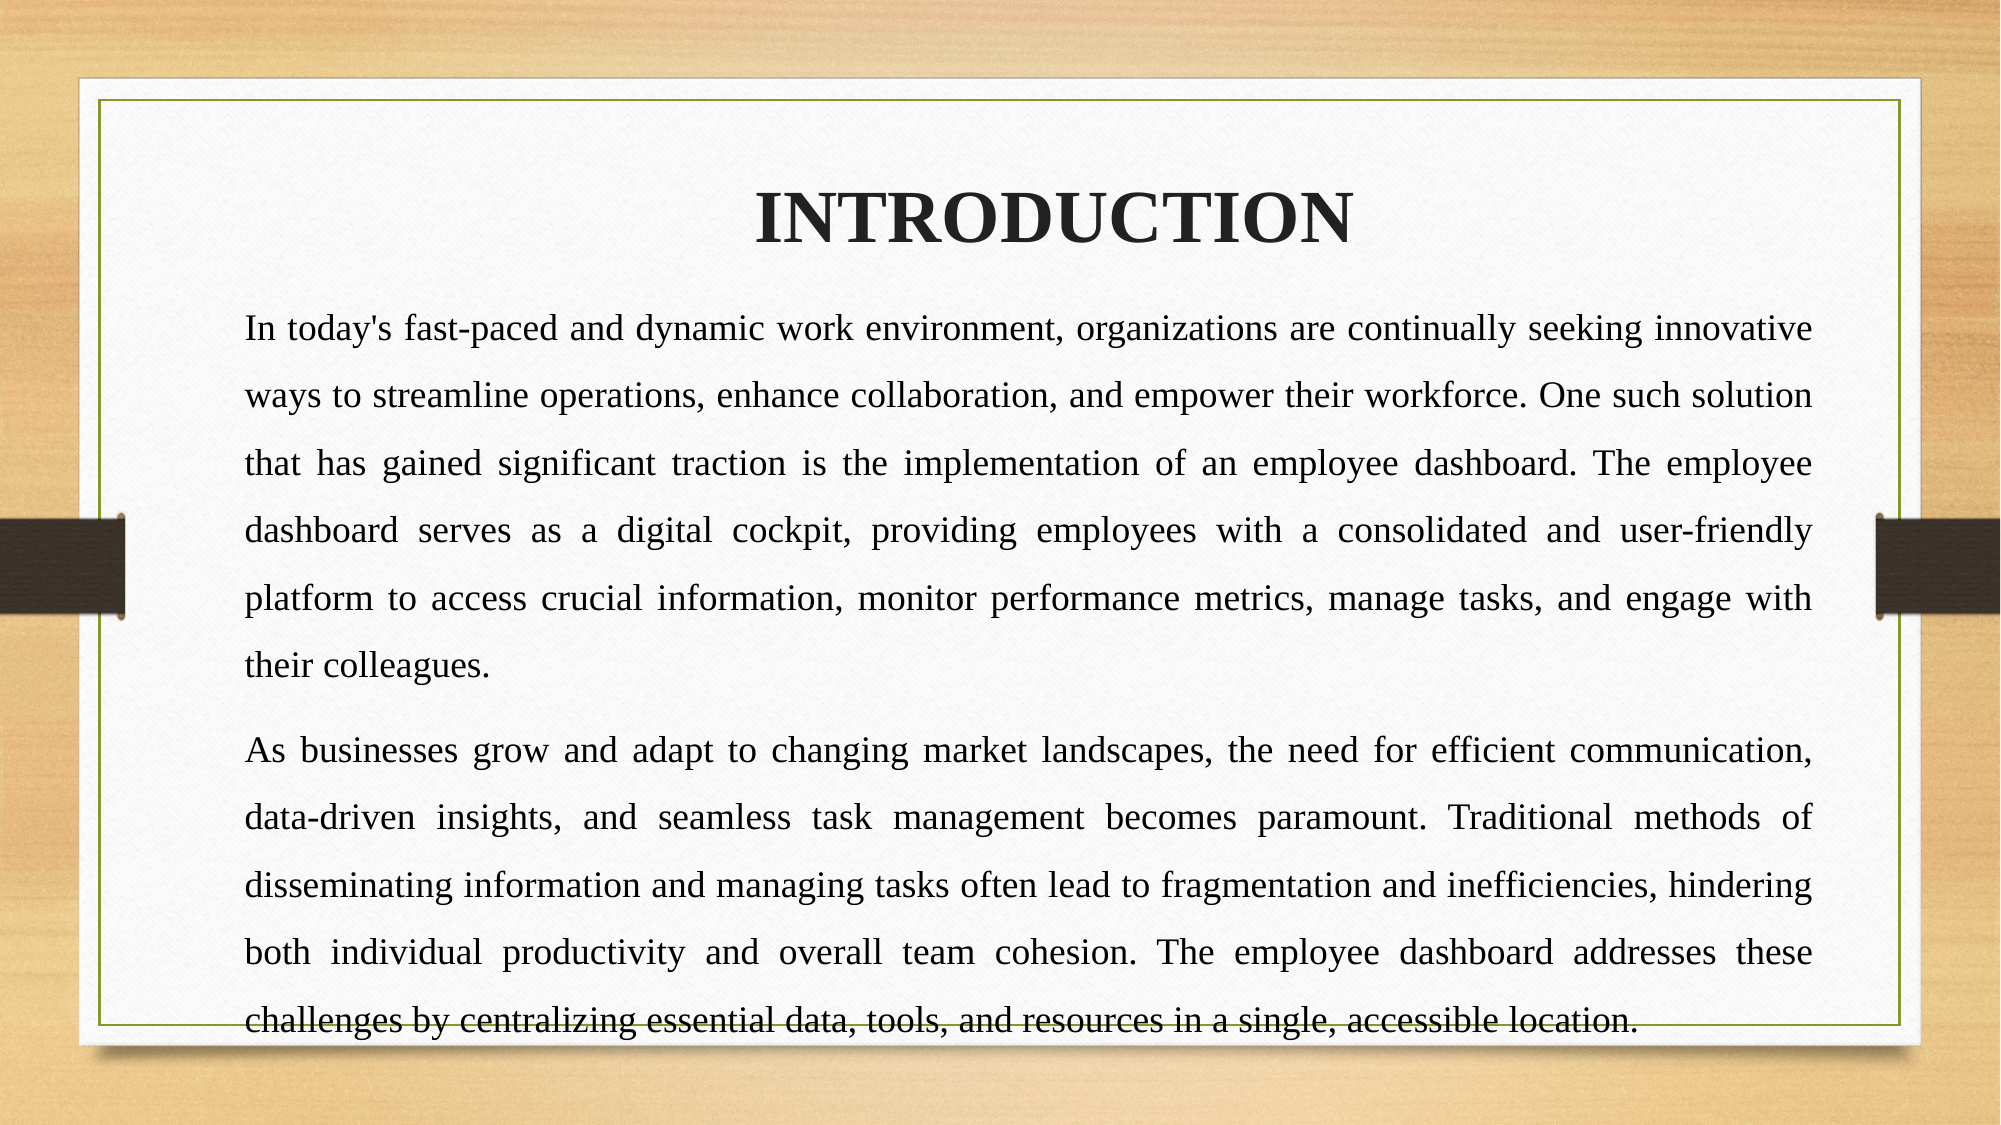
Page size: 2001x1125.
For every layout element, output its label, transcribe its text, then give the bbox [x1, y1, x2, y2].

text_box INTRODUCTION [274, 97, 1685, 250]
picture [0, 0, 2001, 1125]
text_box In today's fast-paced and dynamic work environment, organizations are continually seeking innovative ways to streamline operations, enhance collaboration, and empower their workforce. One such solution that has gained significant traction is the implementation of an employee dashboard. The employee dashboard serves as a digital cockpit, providing employees with a consolidated and user-friendly platform to access crucial information, monitor performance metrics, manage tasks, and engage with their colleagues. As businesses grow and adapt to changing market landscapes, the need for efficient communication, data-driven insights, and seamless task management becomes paramount. Traditional methods of disseminating information and managing tasks often lead to fragmentation and inefficiencies, hindering both individual productivity and overall team cohesion. The employee dashboard addresses these challenges by centralizing essential data, tools, and resources in a single, accessible location. [229, 272, 1830, 1125]
